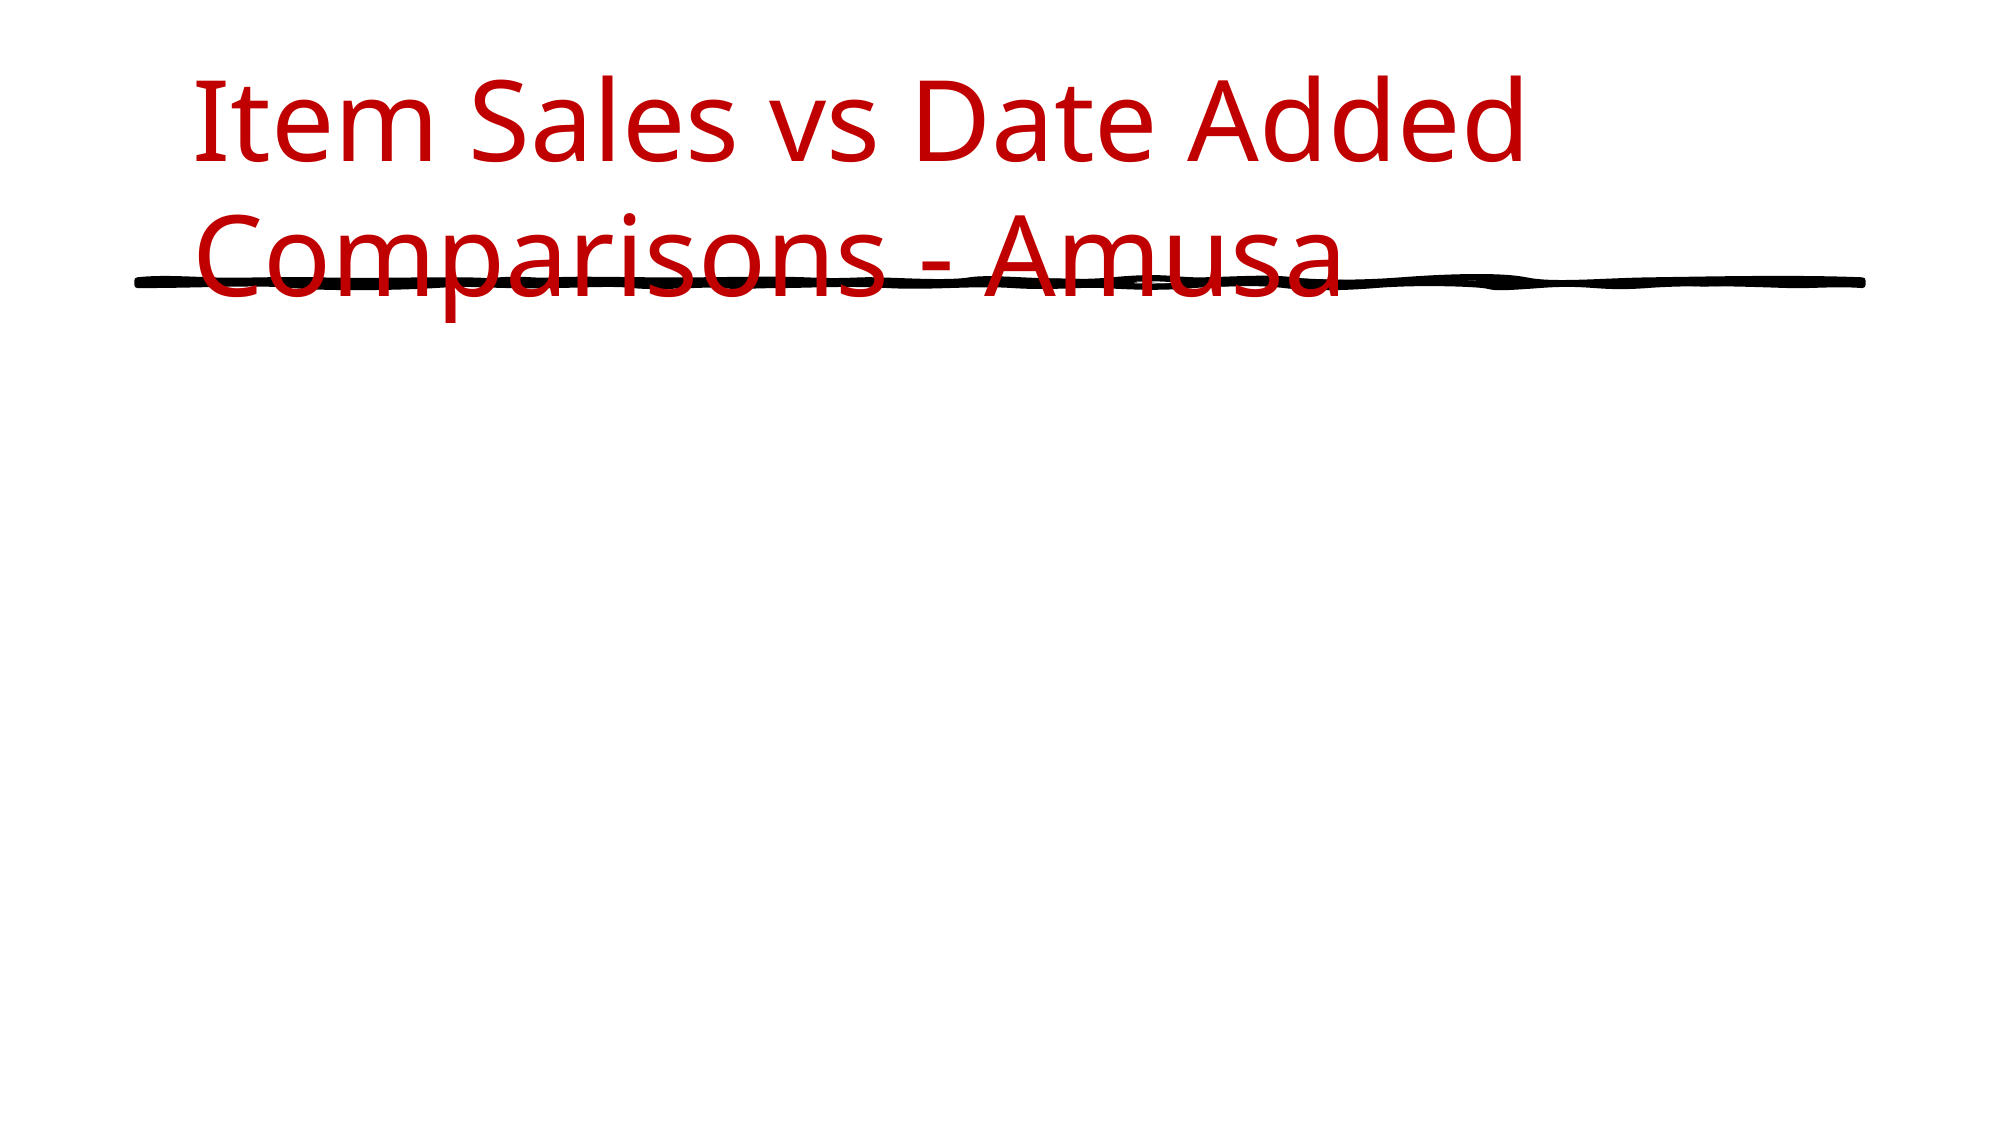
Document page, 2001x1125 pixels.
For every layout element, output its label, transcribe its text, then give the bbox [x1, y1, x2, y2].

title Item Sales vs Date Added Comparisons - Amusa [177, 74, 1903, 293]
